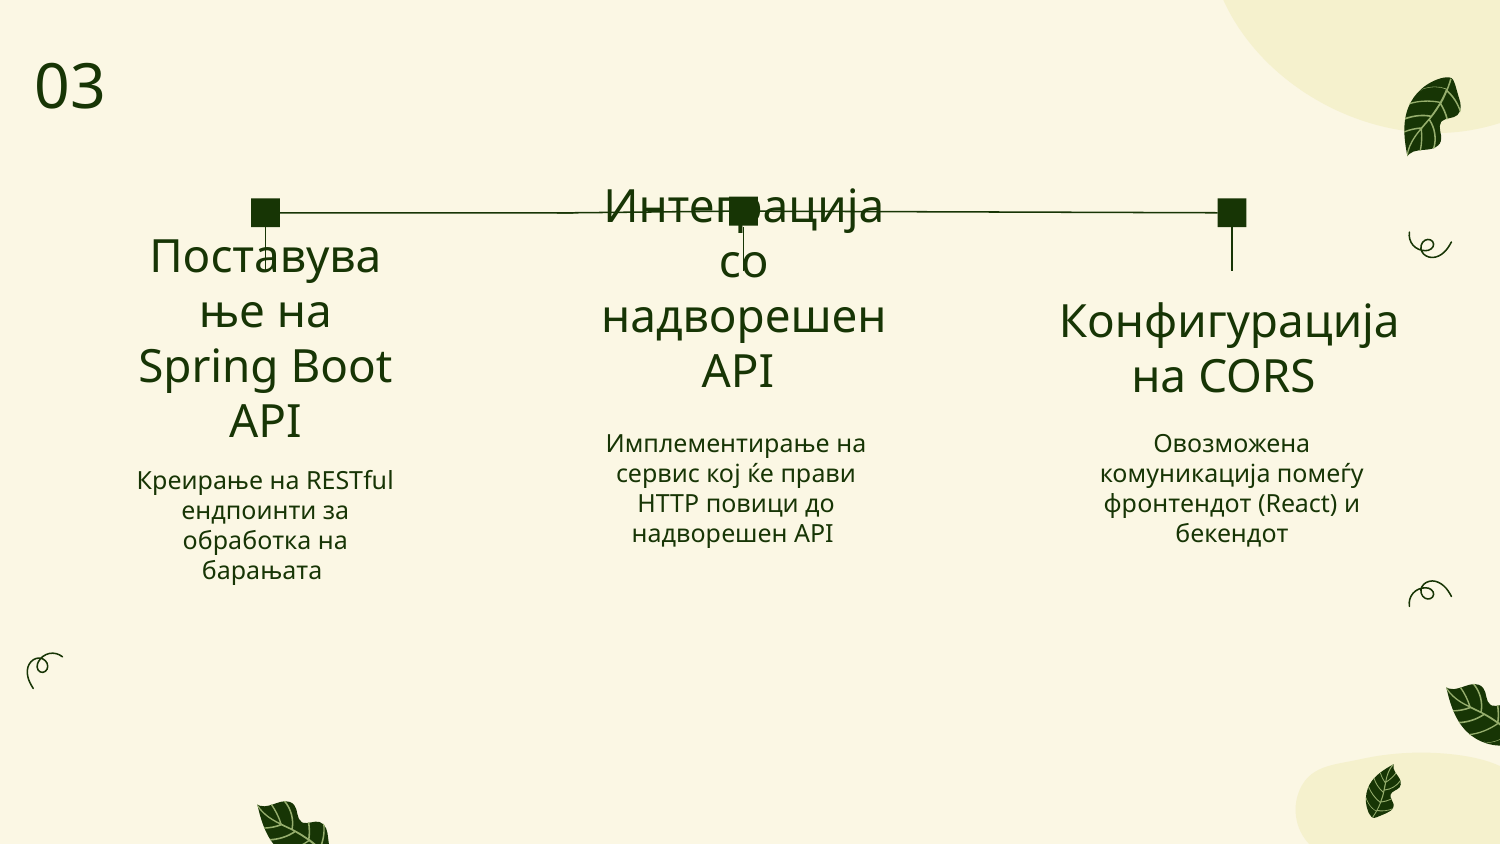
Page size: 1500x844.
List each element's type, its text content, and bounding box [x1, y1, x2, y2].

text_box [757, 210, 1218, 214]
text_box [729, 196, 758, 226]
text_box Креирање на RESTful ендпоинти за обработка на барањата [116, 450, 415, 605]
text_box Конфигурација на CORS [1043, 302, 1416, 417]
text_box Интеграција со надворешен API [561, 307, 927, 412]
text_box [556, 210, 730, 214]
title 03 [19, 31, 141, 117]
text_box [1217, 198, 1247, 228]
text_box Поставување на Spring Boot API [116, 270, 415, 450]
text_box Овозможена комуникација помеѓу фронтендот (React) и бекендот [1083, 412, 1381, 567]
text_box [251, 198, 280, 228]
text_box Имплементирање на сервис кој ќе прави HTTP повици до надворешен API [587, 412, 885, 567]
